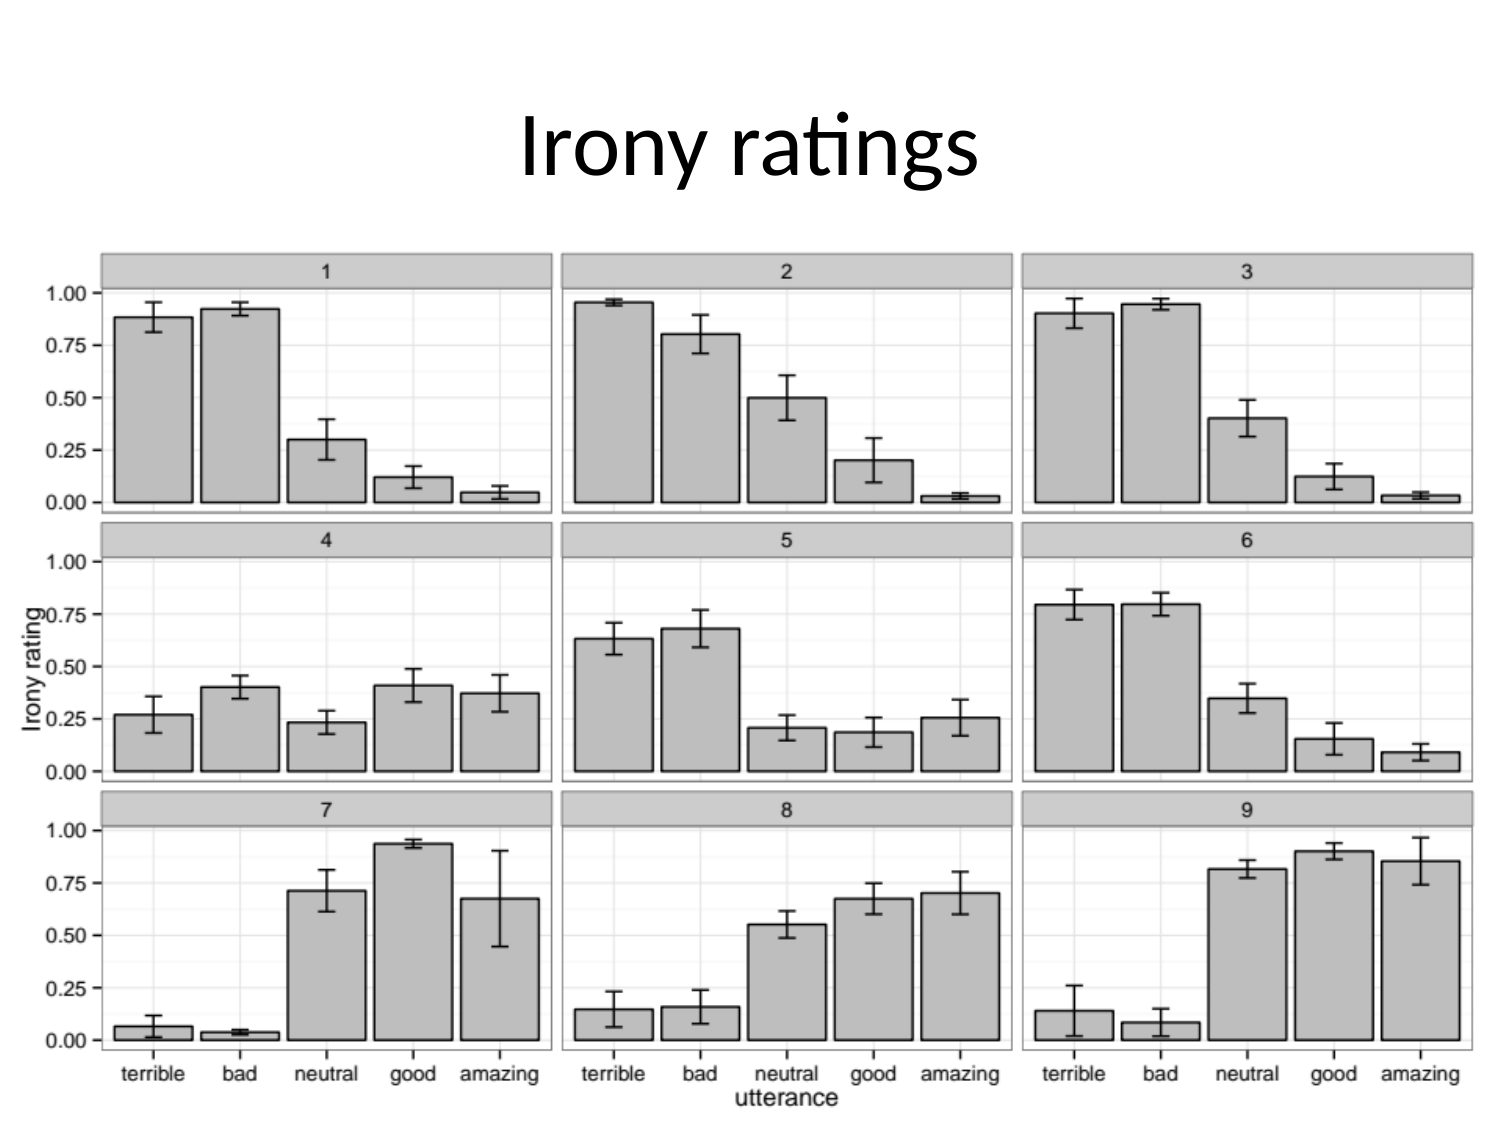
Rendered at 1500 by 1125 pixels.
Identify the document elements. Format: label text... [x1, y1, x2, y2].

title Irony ratings [75, 45, 1425, 224]
picture [0, 224, 1500, 1125]
